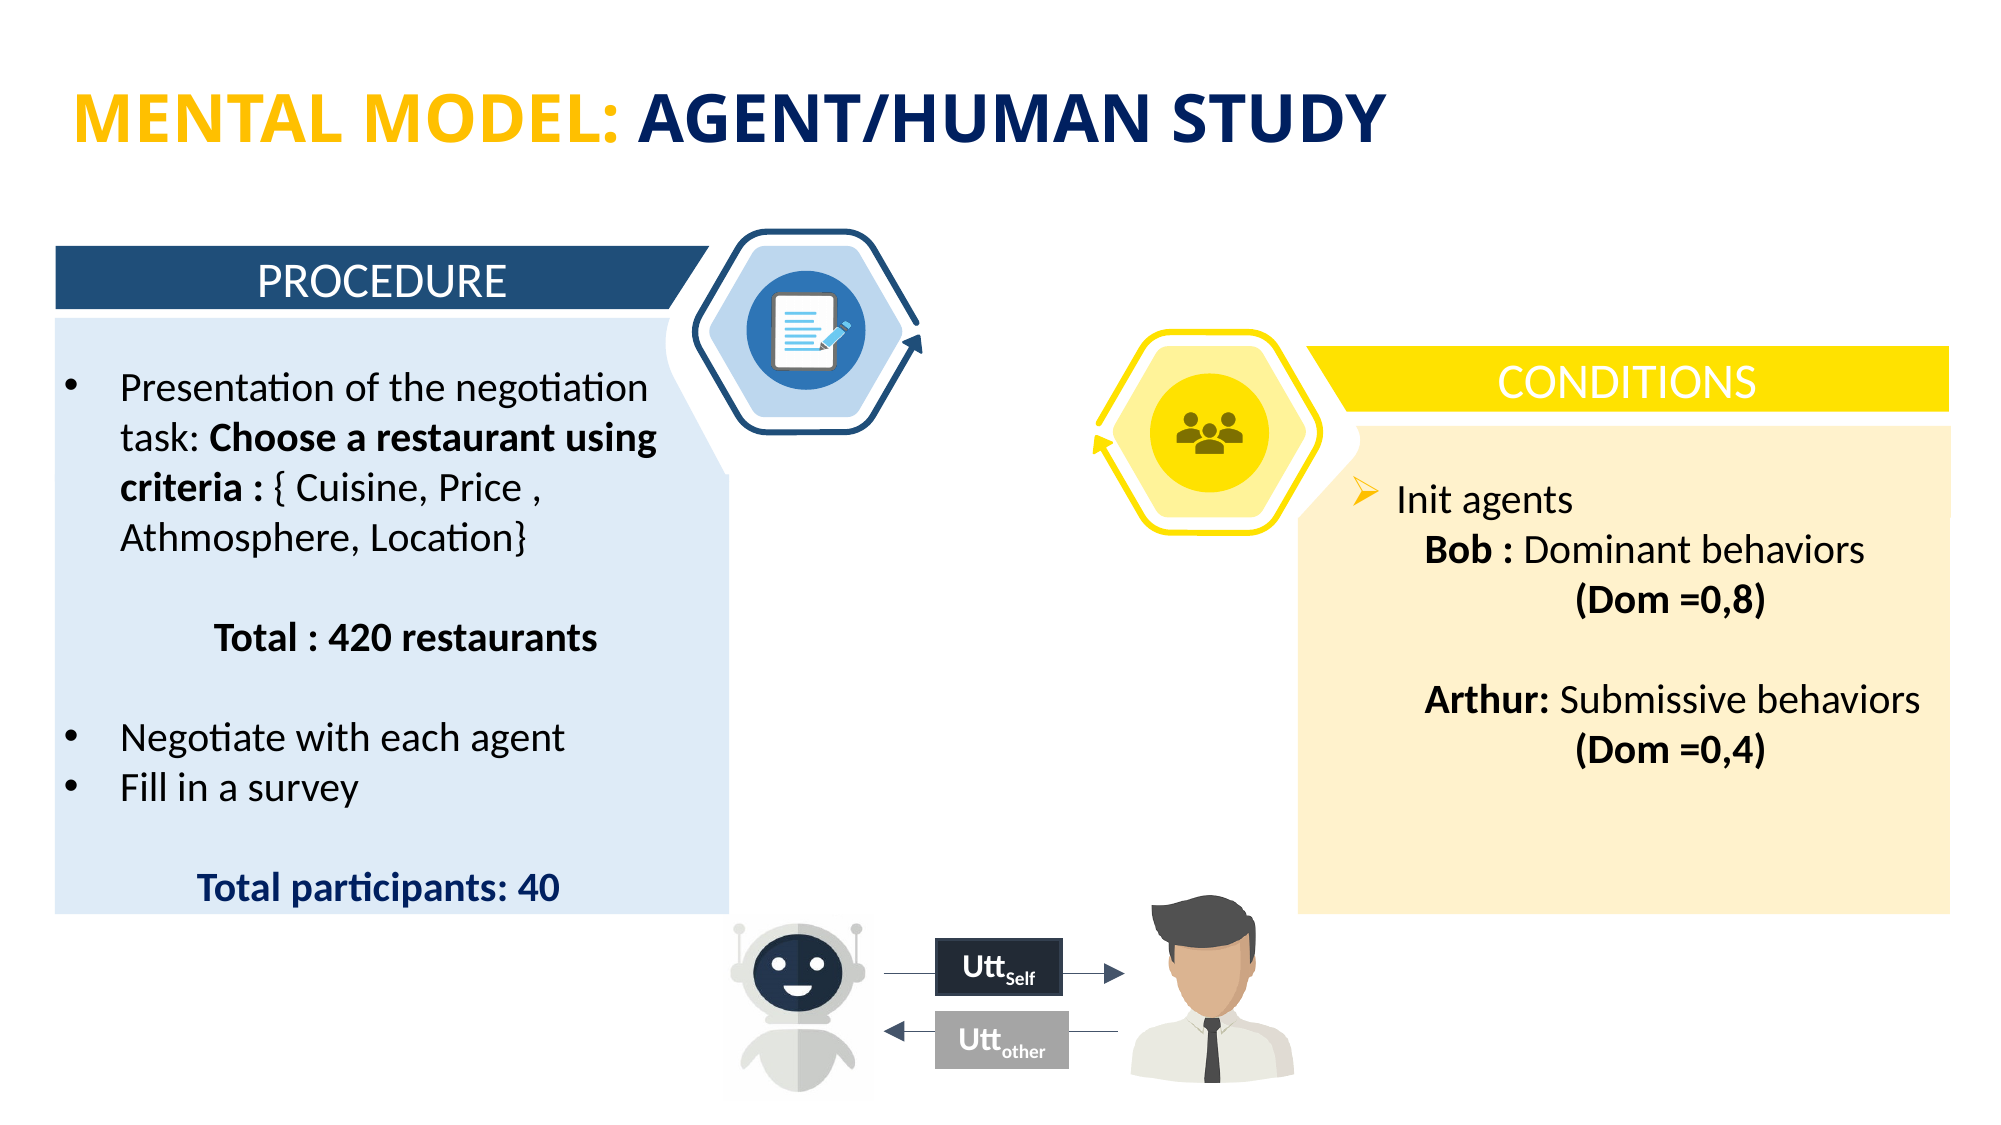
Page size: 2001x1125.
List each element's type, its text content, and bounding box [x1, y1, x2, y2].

picture [770, 292, 851, 371]
text_box [730, 334, 923, 436]
text_box [695, 228, 920, 326]
text_box Presentation of the negotiation task: Choose a restaurant using criteria : { Cuisine, Price , Athmosphere, Location} Total : 420 restaurants Negotiate with each agent Fill in a survey Total participants: 40 [49, 352, 709, 918]
text_box [1092, 328, 1324, 536]
text_box [1150, 373, 1270, 493]
text_box [1297, 425, 1951, 915]
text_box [723, 895, 1298, 1101]
text_box procedure [55, 245, 710, 310]
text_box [54, 317, 730, 914]
picture [1172, 395, 1247, 471]
text_box CONDITIONS [1306, 346, 1949, 412]
text_box Init agents Bob : Dominant behaviors (Dom =0,8) Arthur: Submissive behaviors (Dom =0,4) [1334, 464, 1936, 829]
text_box Mental model: agent/human study [56, 33, 1782, 209]
text_box [1112, 346, 1306, 518]
text_box [746, 270, 866, 390]
text_box [715, 245, 903, 418]
